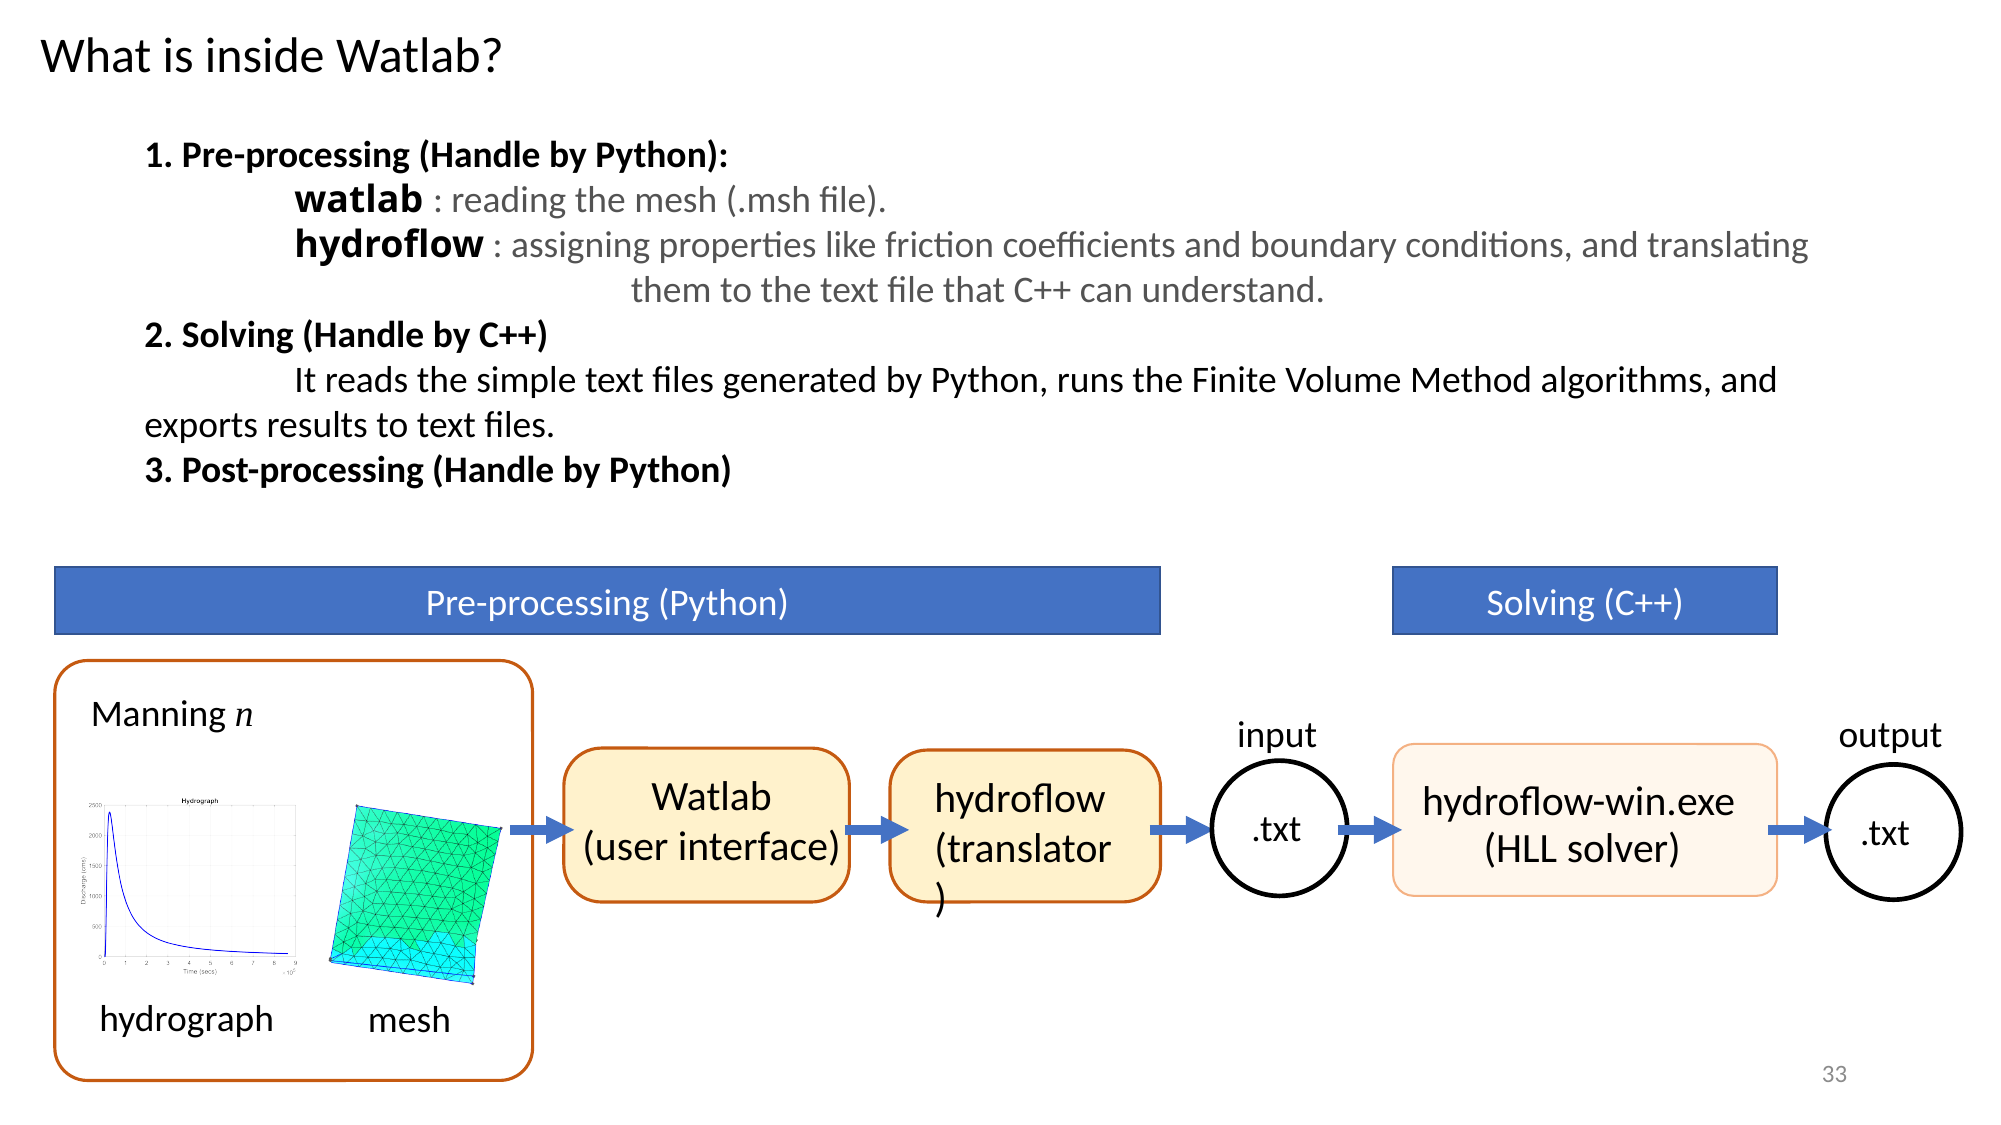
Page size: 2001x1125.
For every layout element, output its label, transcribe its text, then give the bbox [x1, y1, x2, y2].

text_box [888, 749, 1162, 903]
text_box hydroflow (translator) [919, 763, 1133, 929]
text_box Watlab (user interface) [541, 761, 882, 877]
text_box .txt [1236, 797, 1353, 857]
text_box [53, 659, 534, 1082]
text_box [571, 747, 842, 761]
text_box hydroflow-win.exe (HLL solver) [1407, 767, 1757, 879]
text_box input [1222, 702, 1357, 763]
text_box mesh [353, 997, 481, 1048]
picture [72, 752, 549, 997]
text_box [1824, 763, 1956, 901]
text_box output [1823, 702, 1963, 763]
text_box What is inside Watlab? [25, 14, 752, 90]
text_box .txt [1845, 800, 1962, 861]
text_box Pre-processing (Python) [54, 566, 1161, 635]
text_box [564, 877, 849, 904]
text_box [1210, 763, 1342, 897]
text_box hydrograph [84, 986, 294, 1046]
slide_number 33 [1412, 1042, 1863, 1103]
text_box 1. Pre-processing (Handle by Python): watlab : reading the mesh (.msh file). hydroflow : assigning properties like friction coefficients and boundary conditions, and translating them to the text file that C++ can understand. 2. Solving (Handle by C++) It reads the simple text files generated by Python, runs the Finite Volume Method algorithms, and exports results to text files. 3. Post-processing (Handle by Python) [129, 122, 1888, 498]
text_box Manning n [76, 681, 303, 742]
text_box [1392, 742, 1779, 897]
text_box Solving (C++) [1392, 566, 1778, 635]
